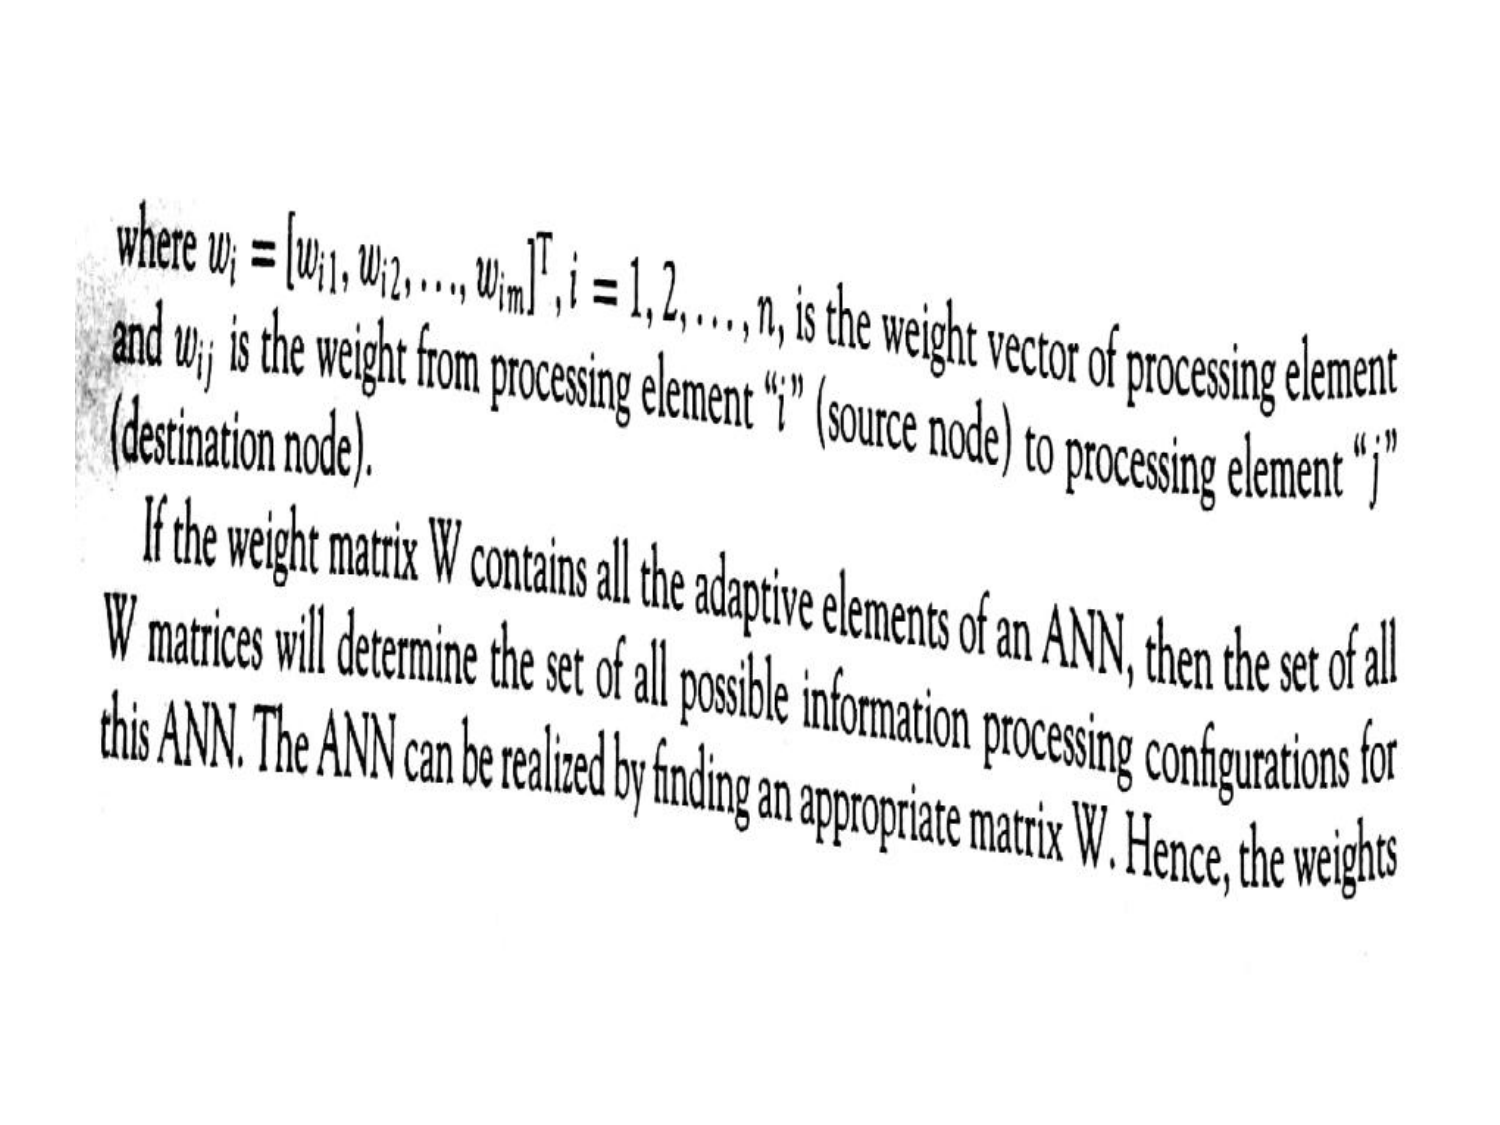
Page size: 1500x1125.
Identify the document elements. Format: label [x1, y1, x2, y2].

list [74, 196, 1426, 977]
